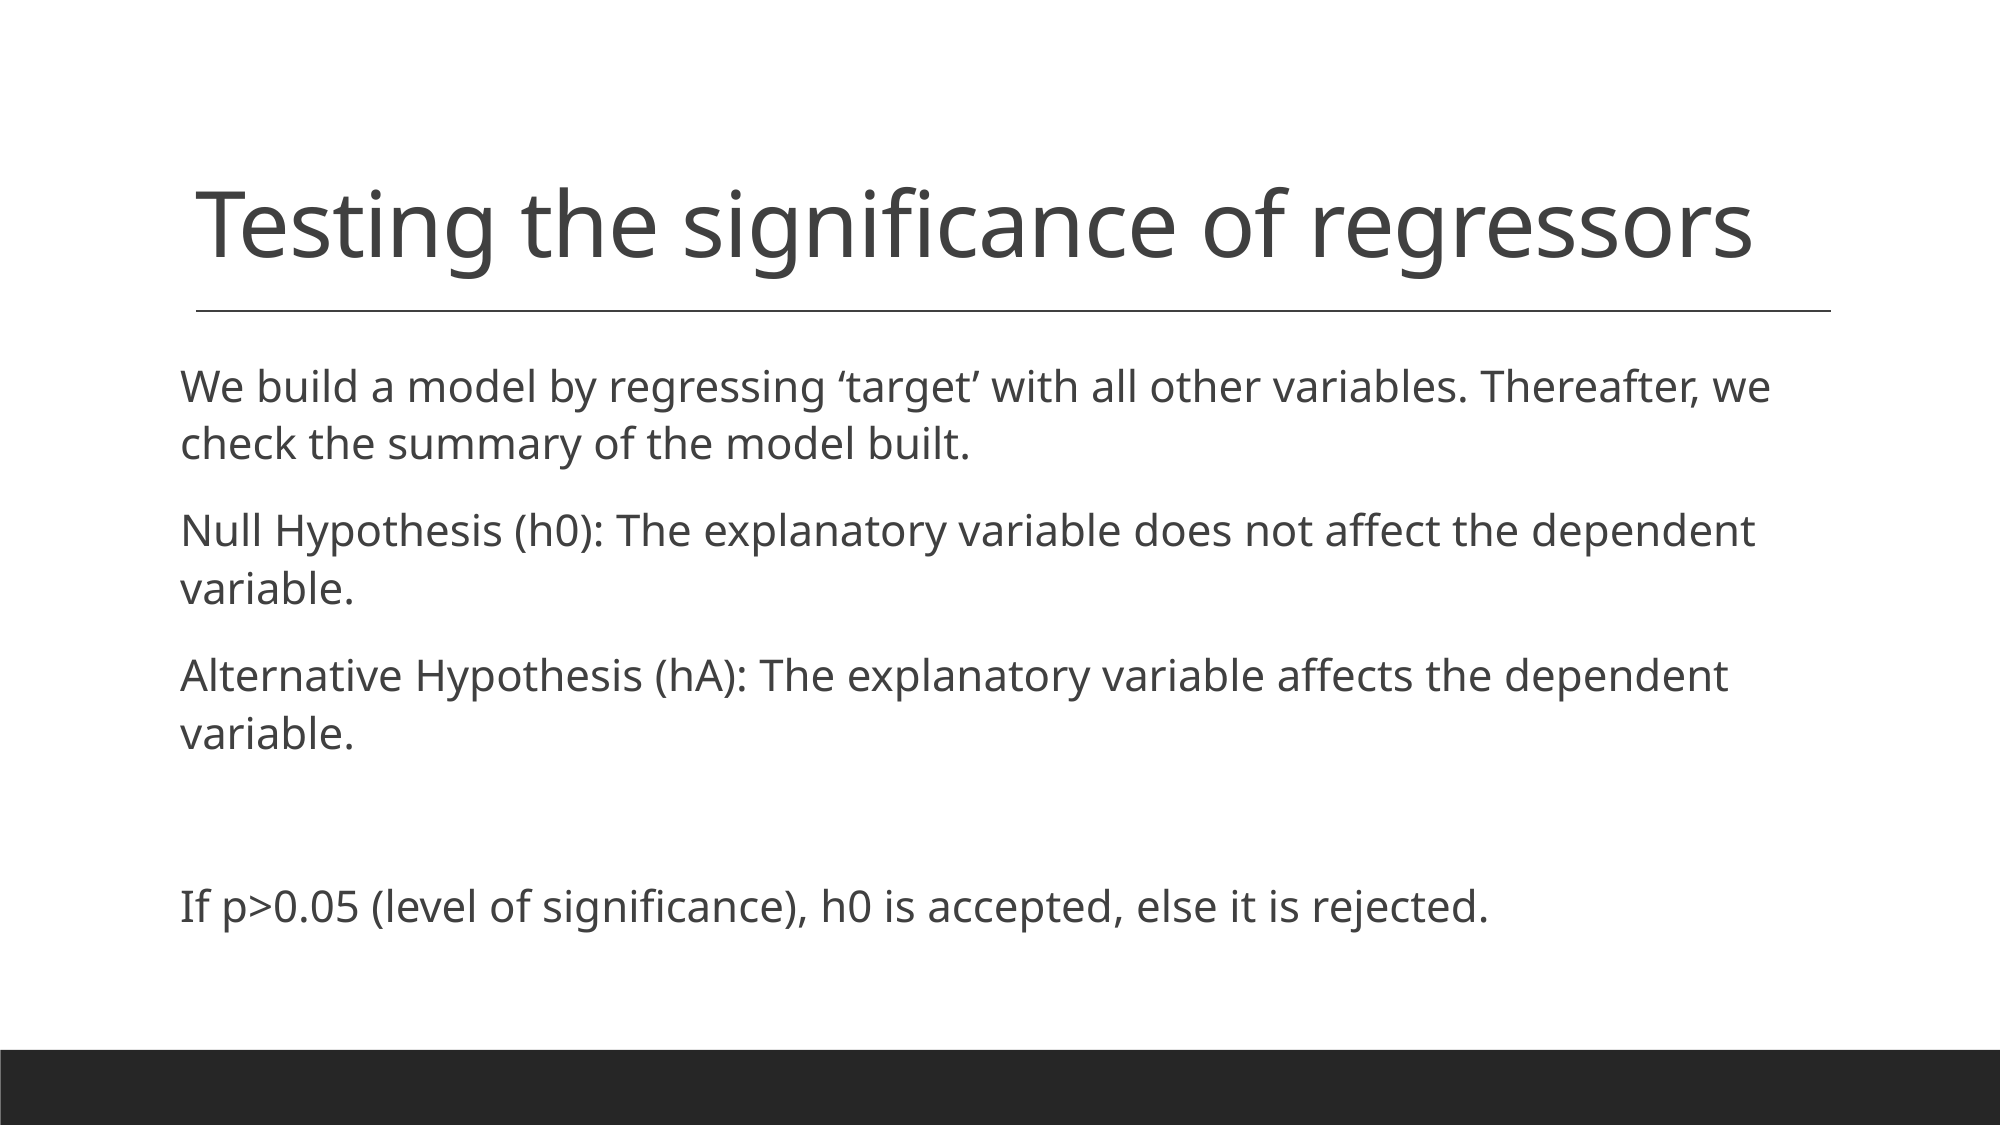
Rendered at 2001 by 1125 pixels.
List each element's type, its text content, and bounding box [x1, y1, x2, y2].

title Testing the significance of regressors [180, 47, 1830, 285]
list We build a model by regressing ‘target’ with all other variables. Thereafter, we check the summary of the model built. Null Hypothesis (h0): The explanatory variable does not affect the dependent variable. Alternative Hypothesis (hA): The explanatory variable affects the dependent variable. If p>0.05 (level of significance), h0 is accepted, else it is rejected. [180, 345, 1830, 963]
